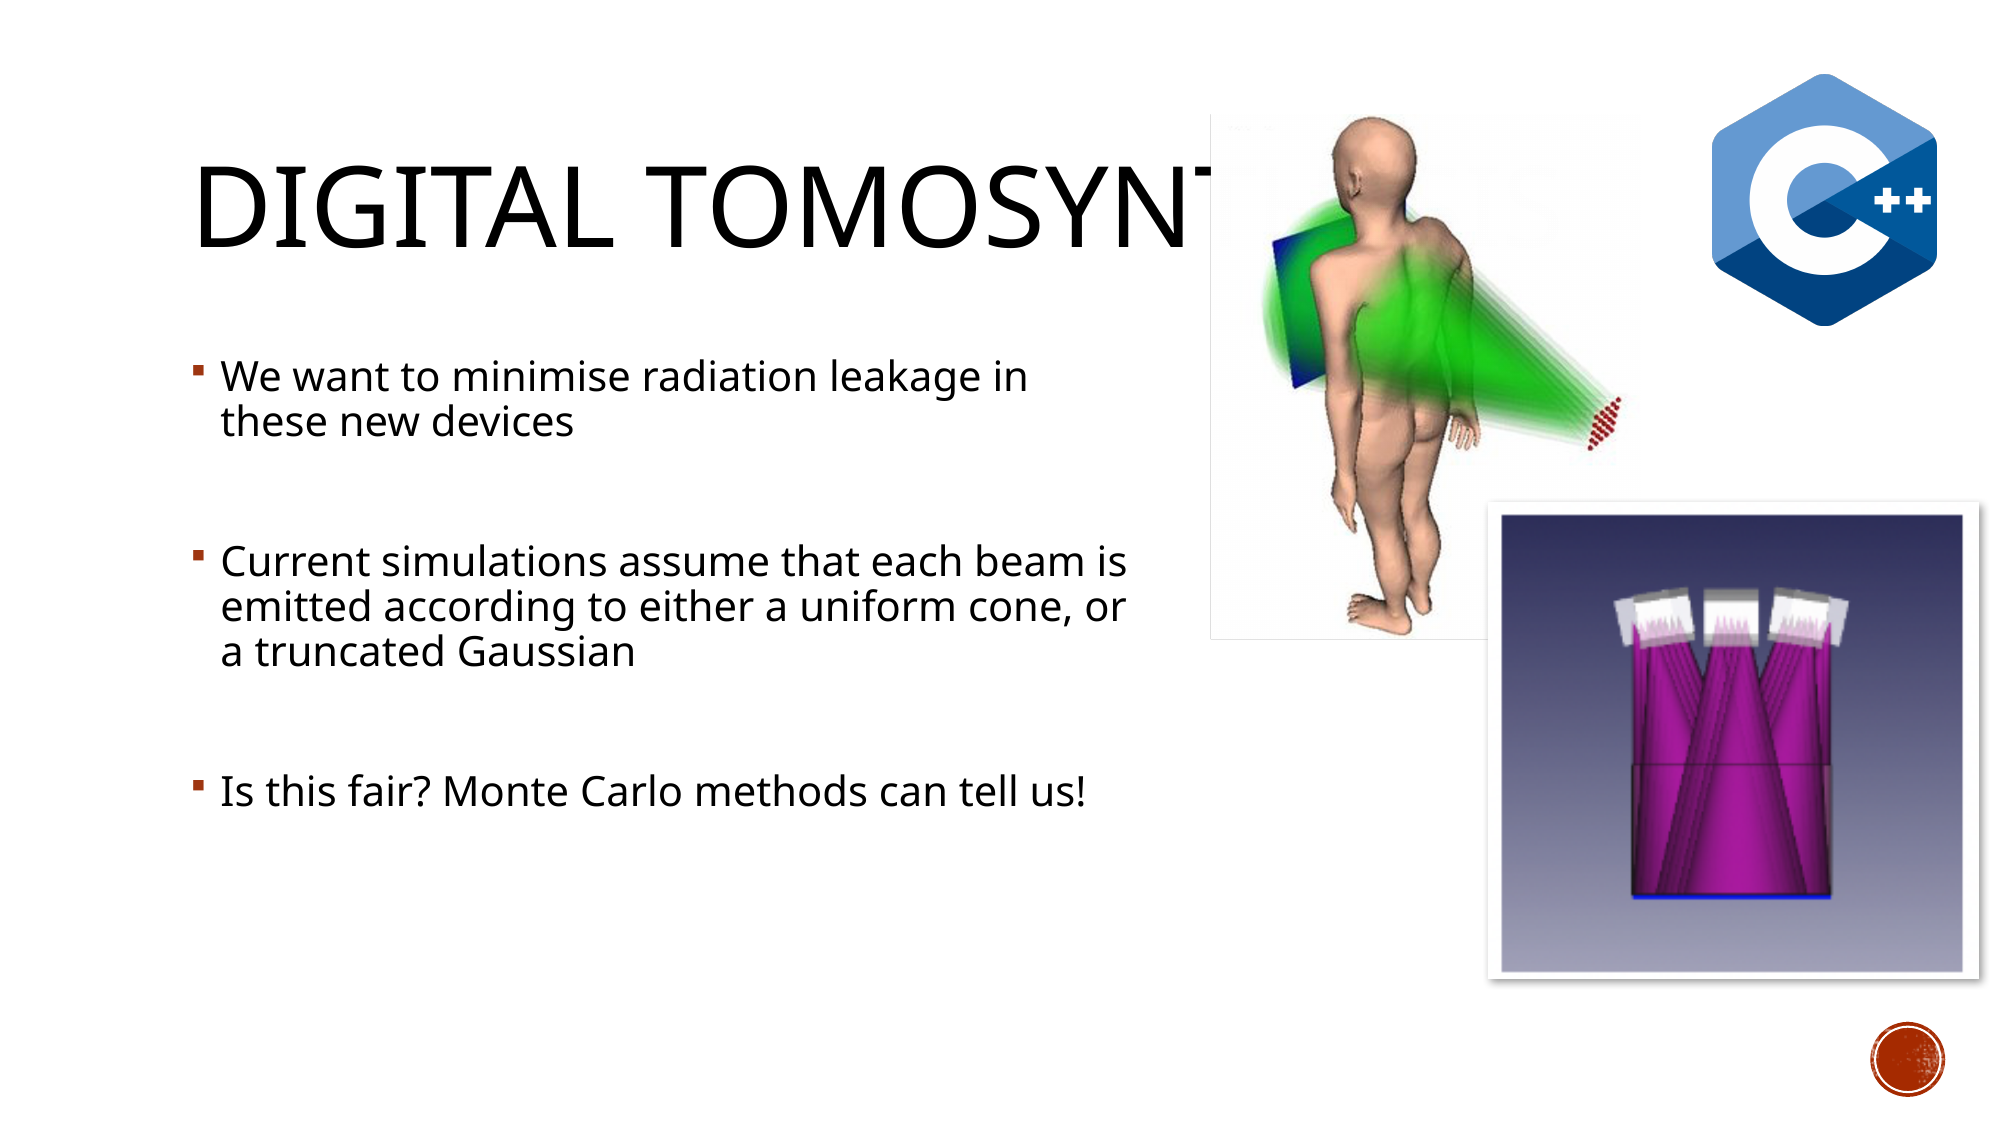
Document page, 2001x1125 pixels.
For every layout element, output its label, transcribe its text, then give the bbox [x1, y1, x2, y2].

picture [1712, 74, 1937, 326]
picture [1210, 113, 1979, 979]
title Digital tomosynthesis [175, 79, 1826, 344]
list We want to minimise radiation leakage in these new devices Current simulations assume that each beam is emitted according to either a uniform cone, or a truncated Gaussian Is this fair? Monte Carlo methods can tell us! [175, 348, 1162, 1013]
